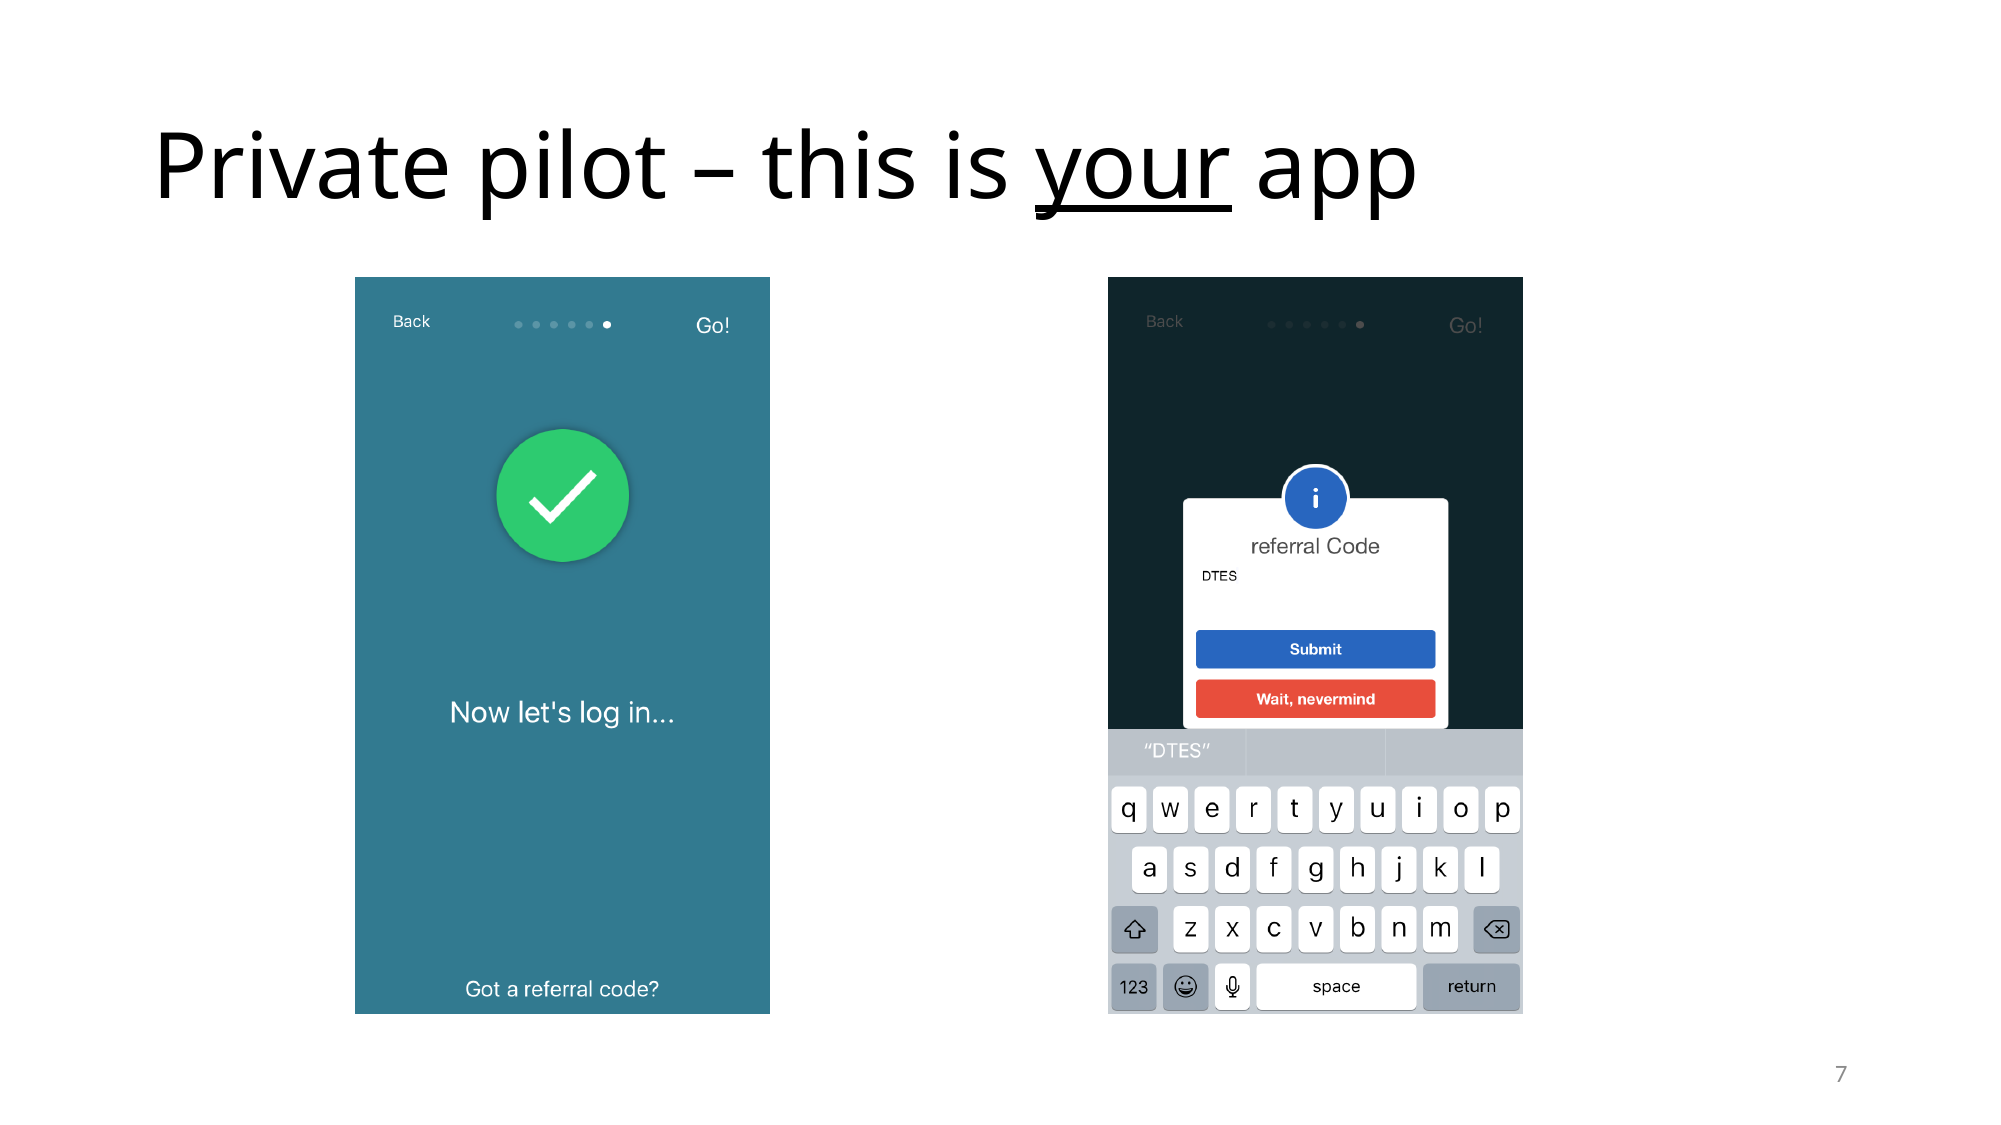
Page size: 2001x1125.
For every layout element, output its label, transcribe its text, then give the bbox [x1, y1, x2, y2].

picture [1108, 277, 1523, 1014]
slide_number 7 [1412, 1042, 1863, 1103]
picture [355, 277, 770, 1014]
title Private pilot – this is your app [137, 59, 1863, 278]
